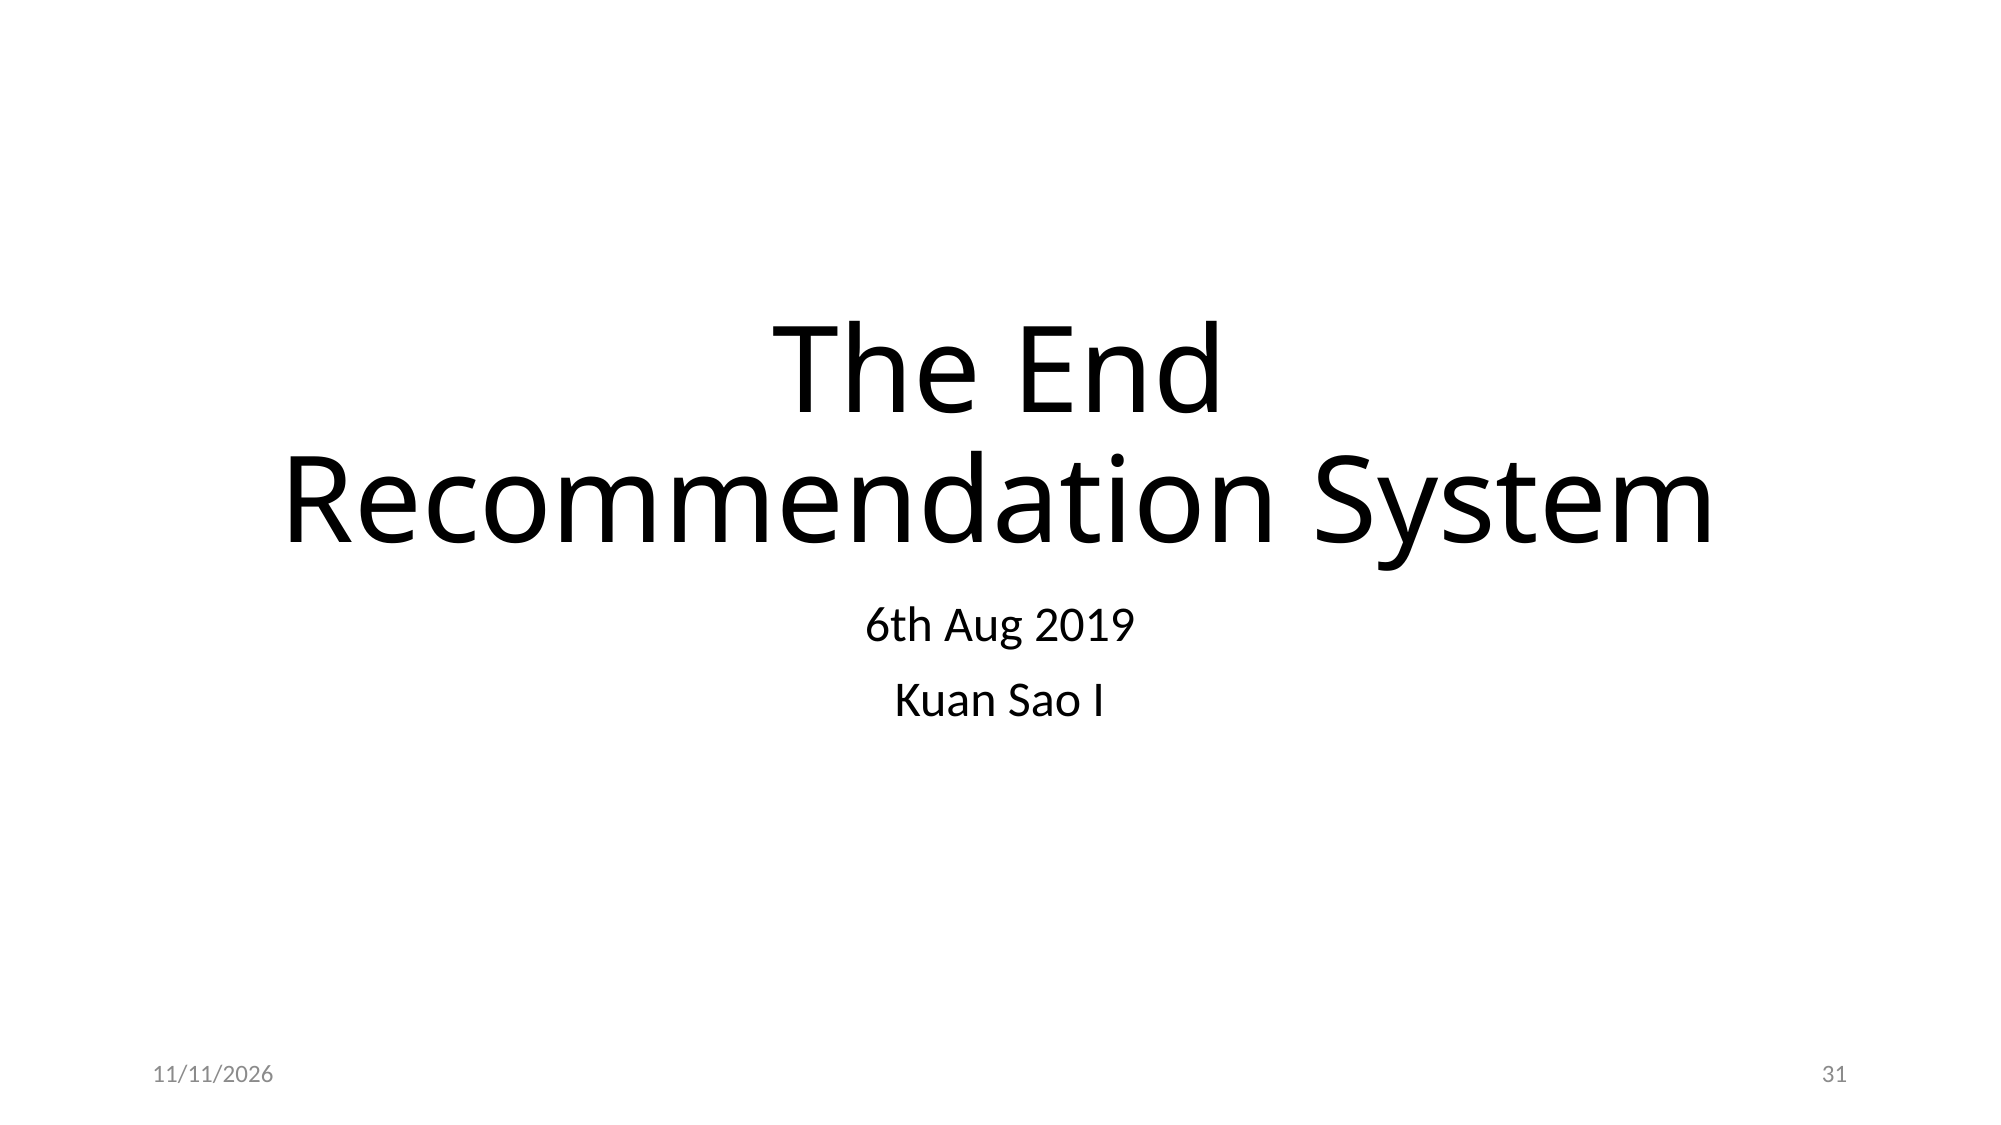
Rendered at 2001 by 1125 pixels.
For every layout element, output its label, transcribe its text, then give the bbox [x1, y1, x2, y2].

subtitle 6th Aug 2019 Kuan Sao I [249, 590, 1750, 863]
title The End Recommendation System [249, 184, 1750, 576]
slide_number 31 [1412, 1042, 1863, 1103]
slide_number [137, 1042, 588, 1103]
